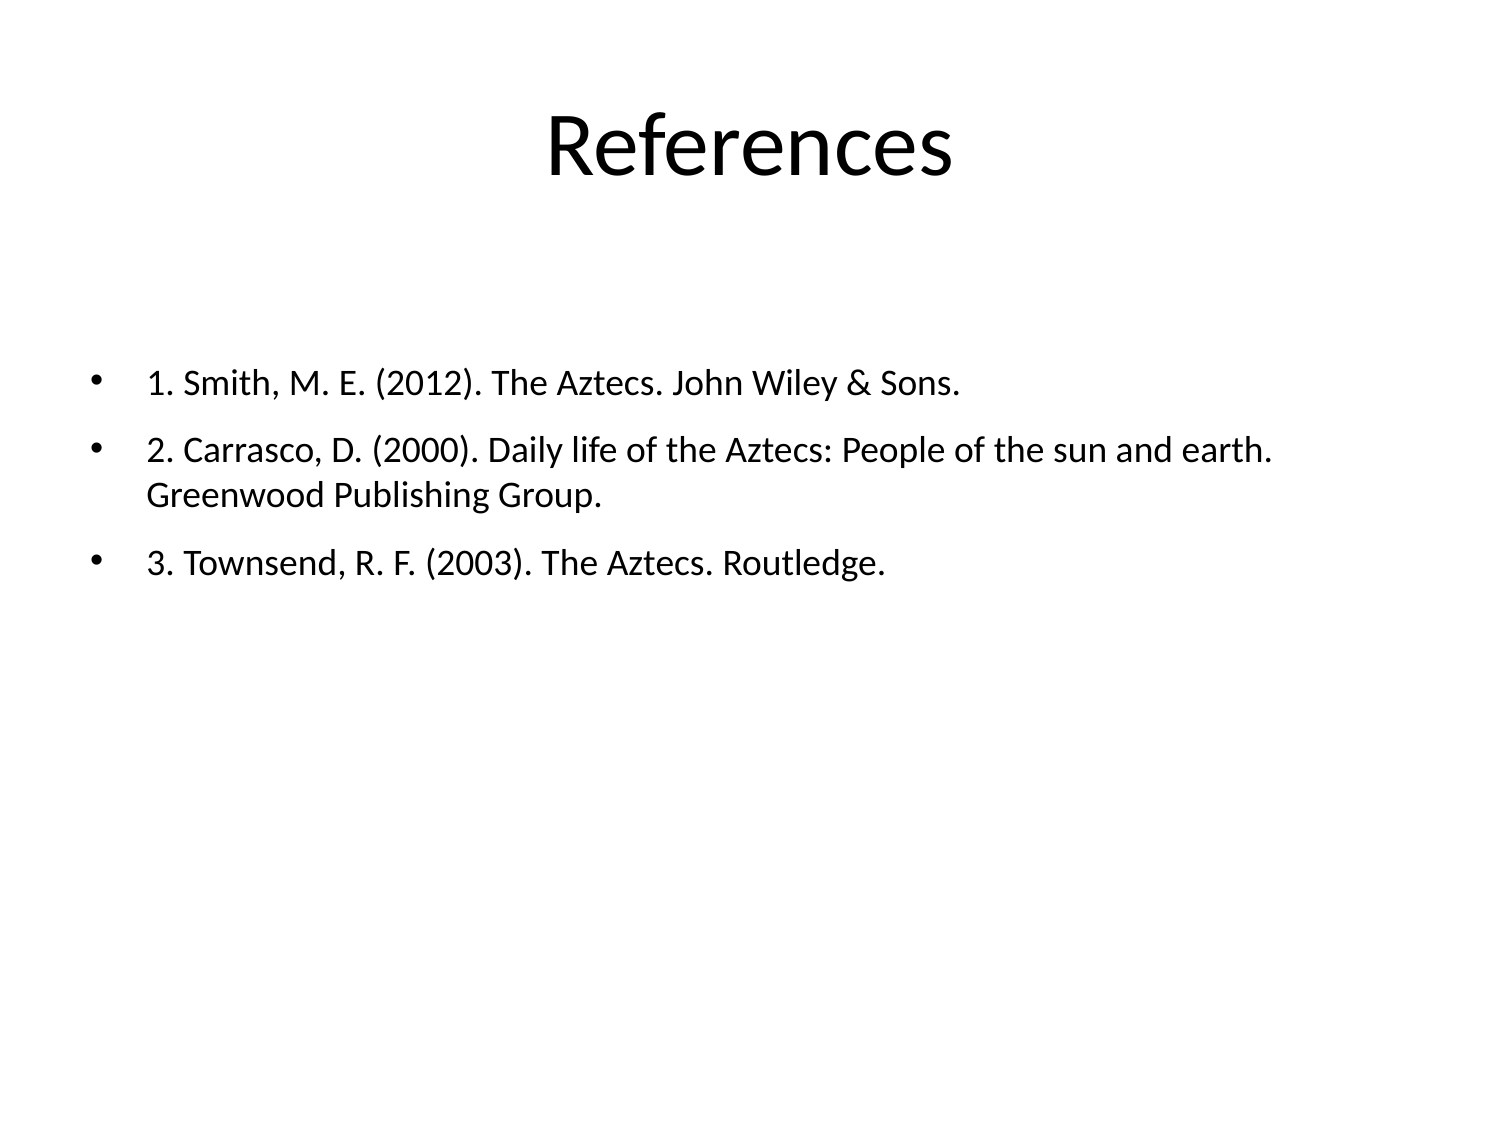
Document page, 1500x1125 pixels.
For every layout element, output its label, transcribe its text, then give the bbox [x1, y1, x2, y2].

title References [75, 45, 1425, 233]
list 1. Smith, M. E. (2012). The Aztecs. John Wiley & Sons. 2. Carrasco, D. (2000). Daily life of the Aztecs: People of the sun and earth. Greenwood Publishing Group. 3. Townsend, R. F. (2003). The Aztecs. Routledge. [75, 262, 1425, 1005]
